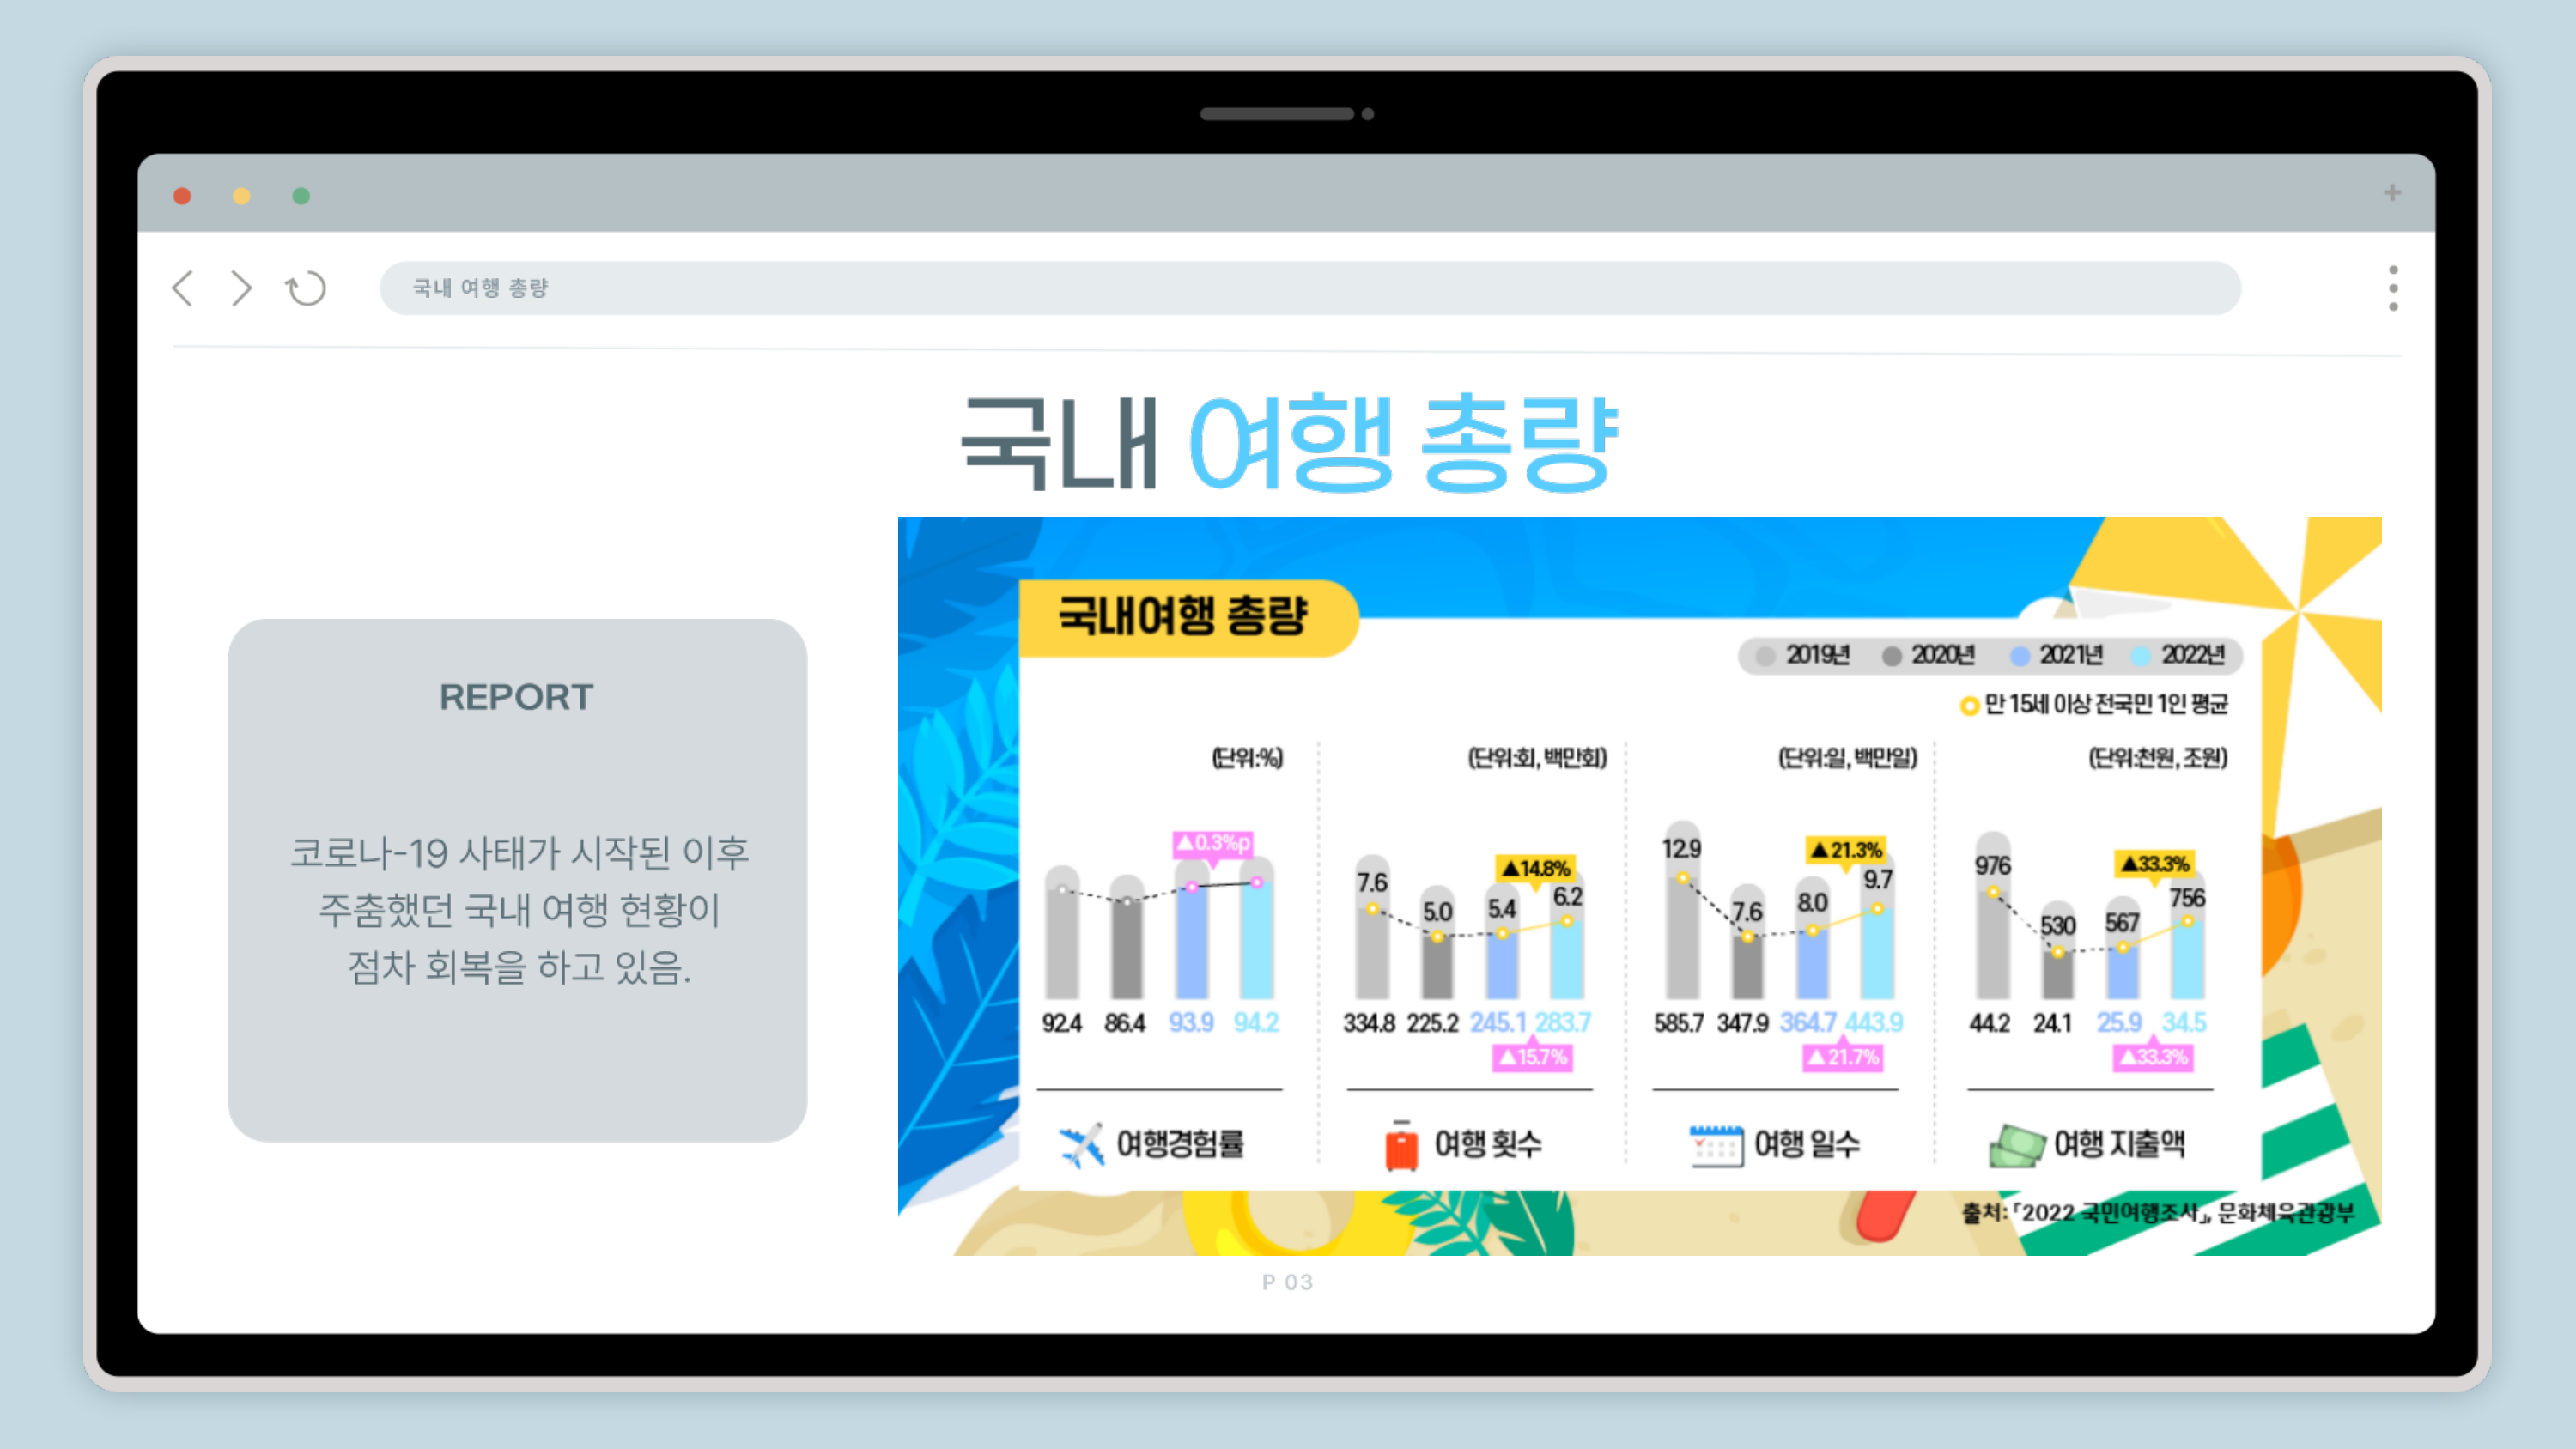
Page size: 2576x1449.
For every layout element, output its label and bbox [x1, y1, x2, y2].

text_box [228, 619, 808, 809]
text_box [898, 517, 2382, 1256]
picture [0, 0, 2576, 1449]
text_box [228, 1038, 808, 1143]
text_box [83, 55, 2493, 1393]
